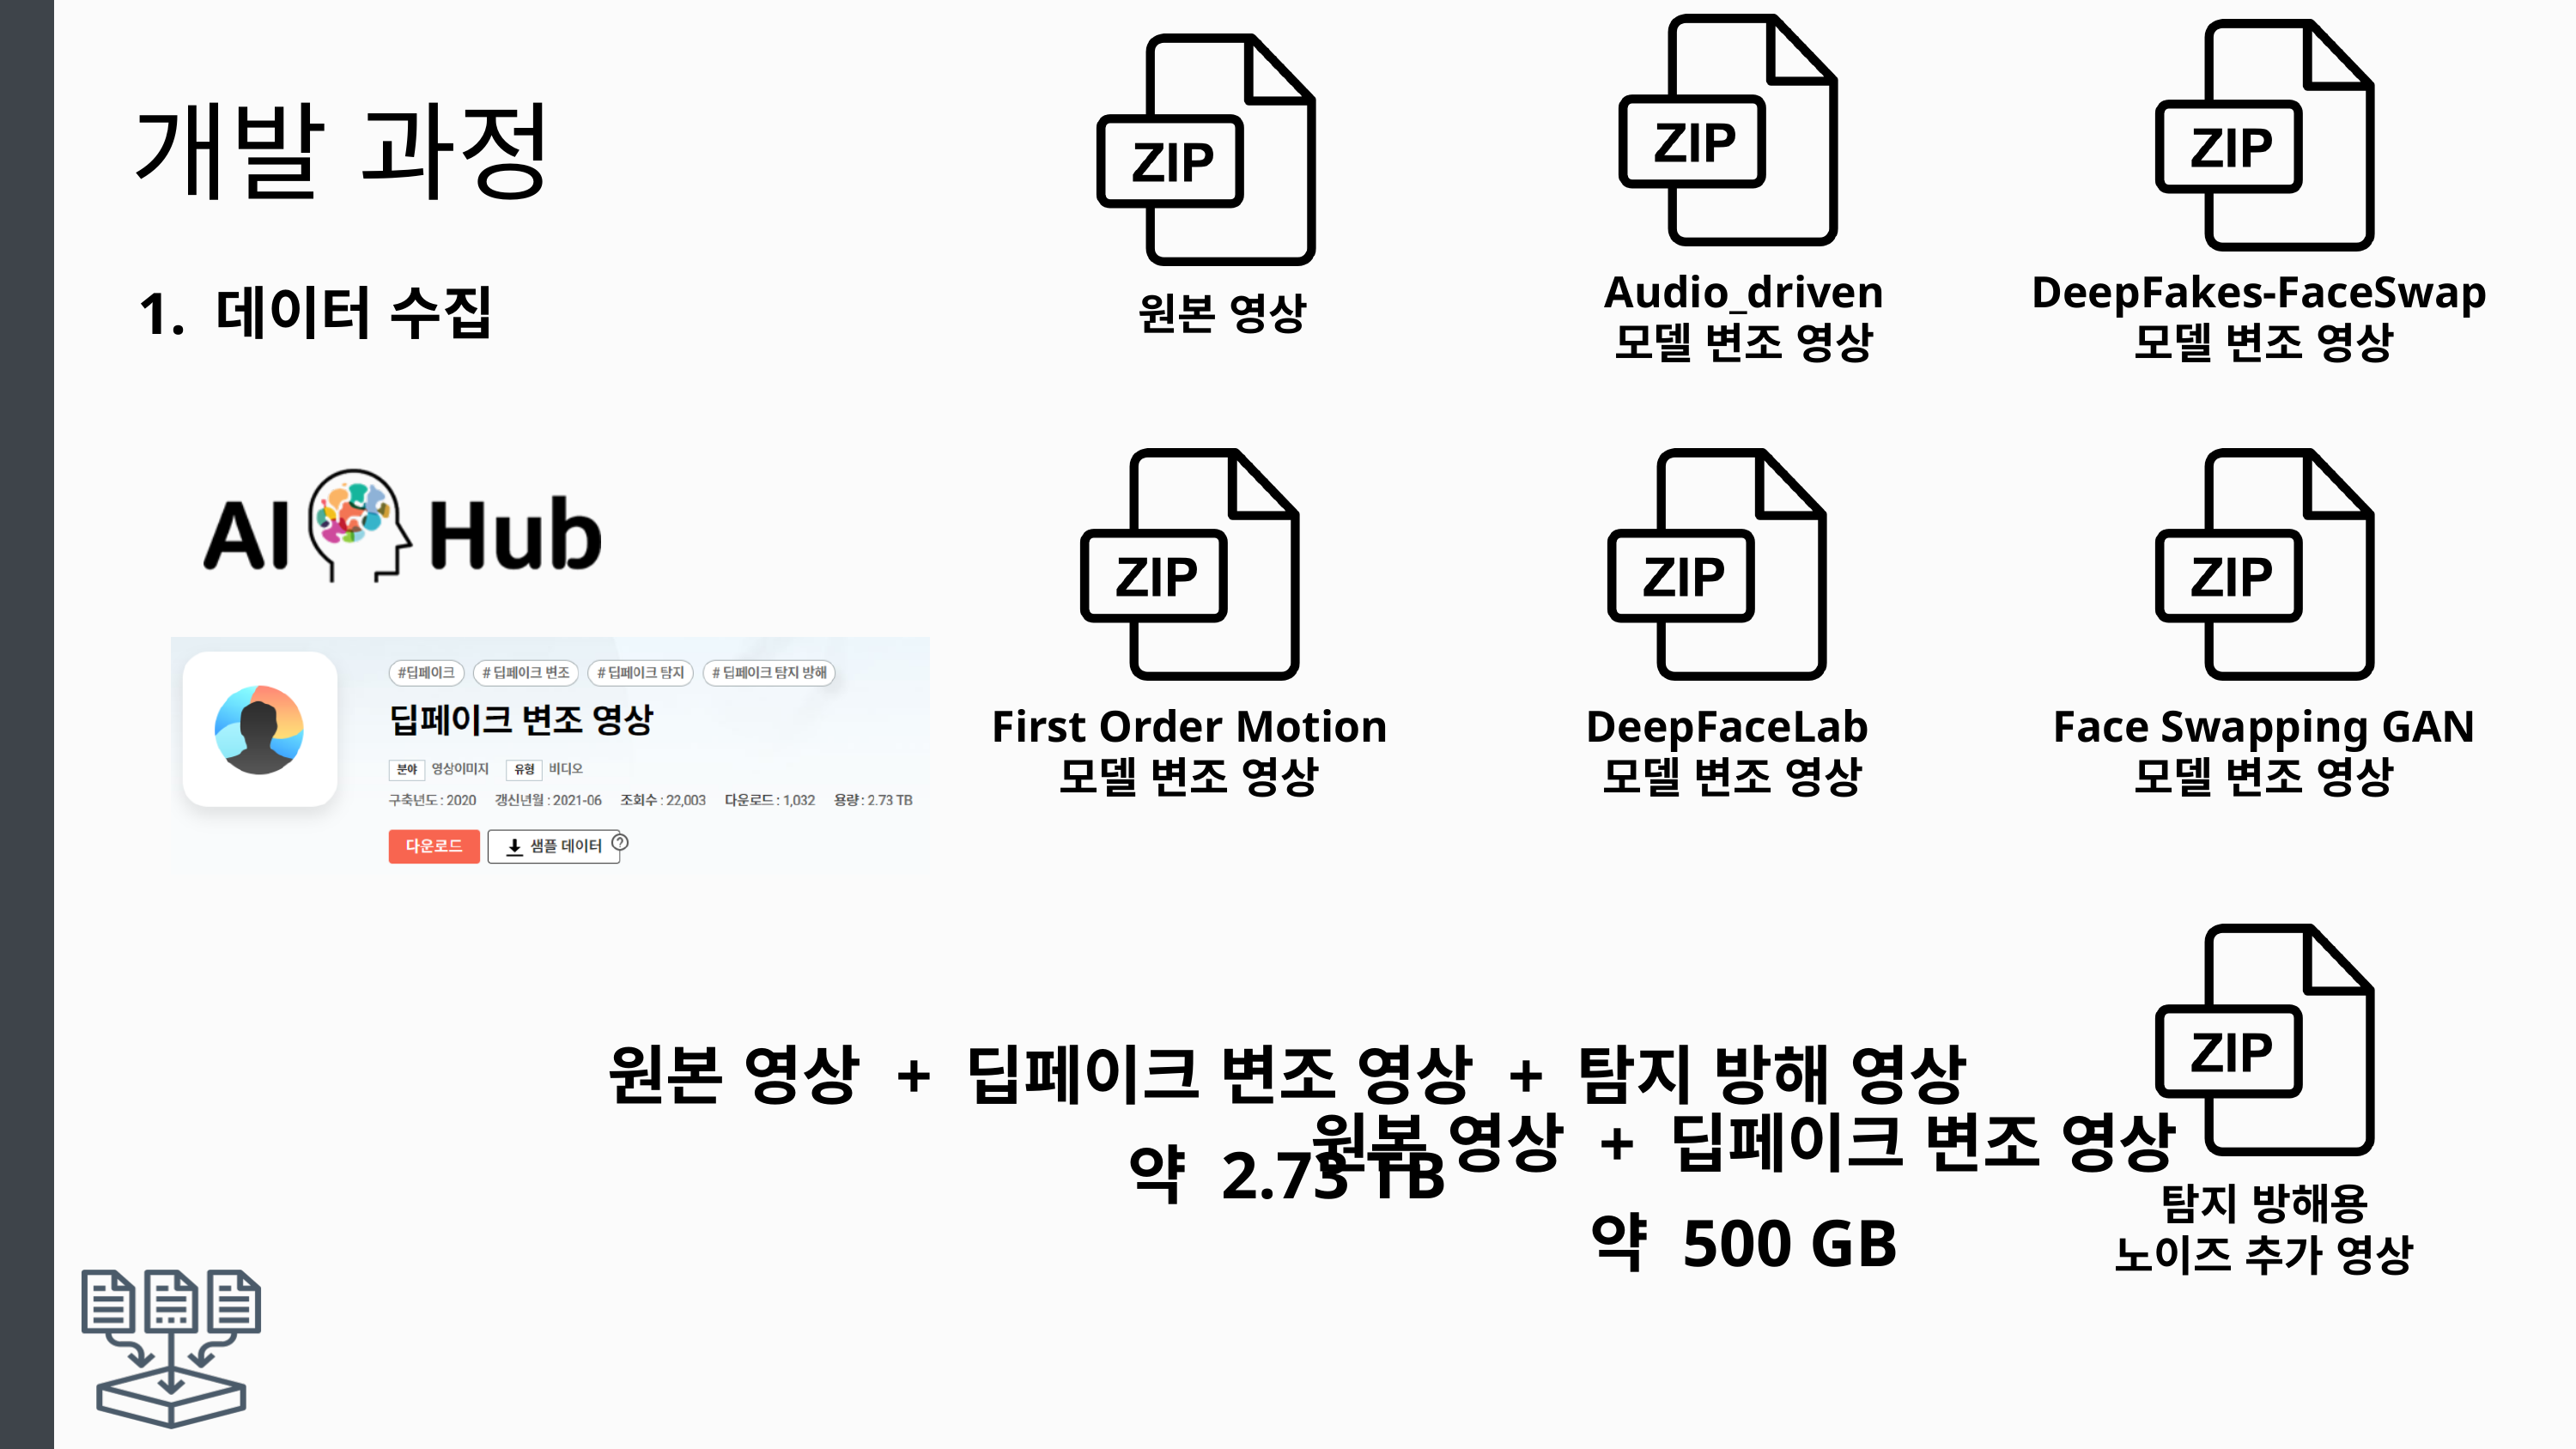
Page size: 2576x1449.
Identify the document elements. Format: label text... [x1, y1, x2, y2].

picture [76, 1264, 267, 1434]
text_box 원본 영상 + 딥페이크 변조 영상 + 탐지 방해 영상 약 2.73 TB [518, 1028, 2058, 1219]
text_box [171, 637, 931, 875]
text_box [940, 13, 2545, 811]
text_box 원본 영상 + 딥페이크 변조 영상 약 500 GB [1292, 1096, 2083, 1287]
text_box 개발 과정 [118, 78, 634, 220]
picture [204, 327, 601, 637]
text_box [0, 0, 54, 1449]
text_box 1. 데이터 수집 [85, 270, 548, 352]
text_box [2087, 923, 2443, 1288]
